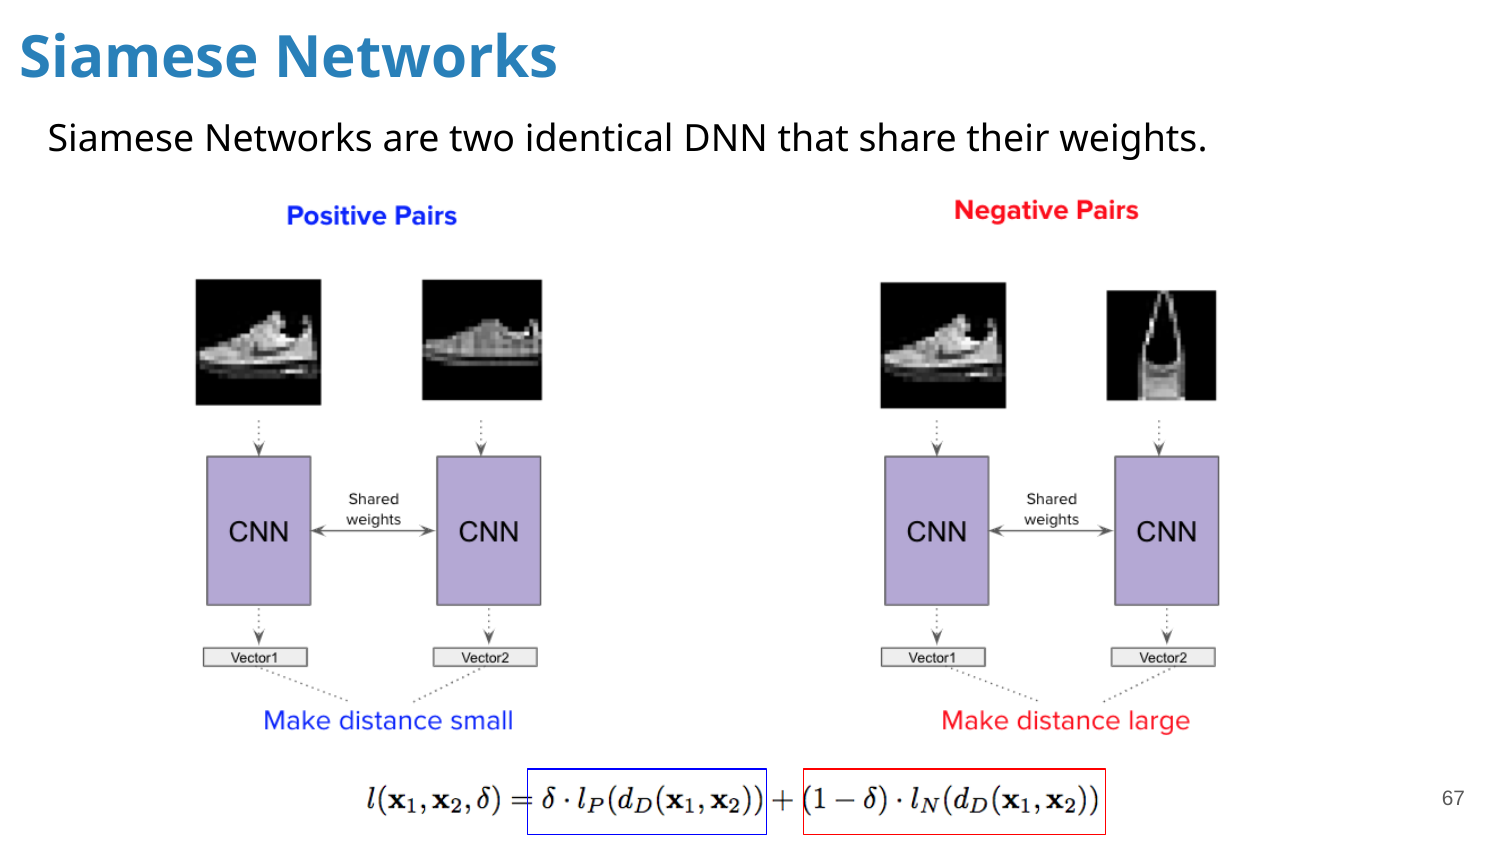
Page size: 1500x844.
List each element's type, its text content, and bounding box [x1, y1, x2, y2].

slide_number ‹#› [1389, 764, 1480, 830]
picture [135, 176, 1285, 835]
text_box Siamese Networks [4, 4, 1402, 99]
text_box Siamese Networks are two identical DNN that share their weights. [32, 99, 1362, 180]
